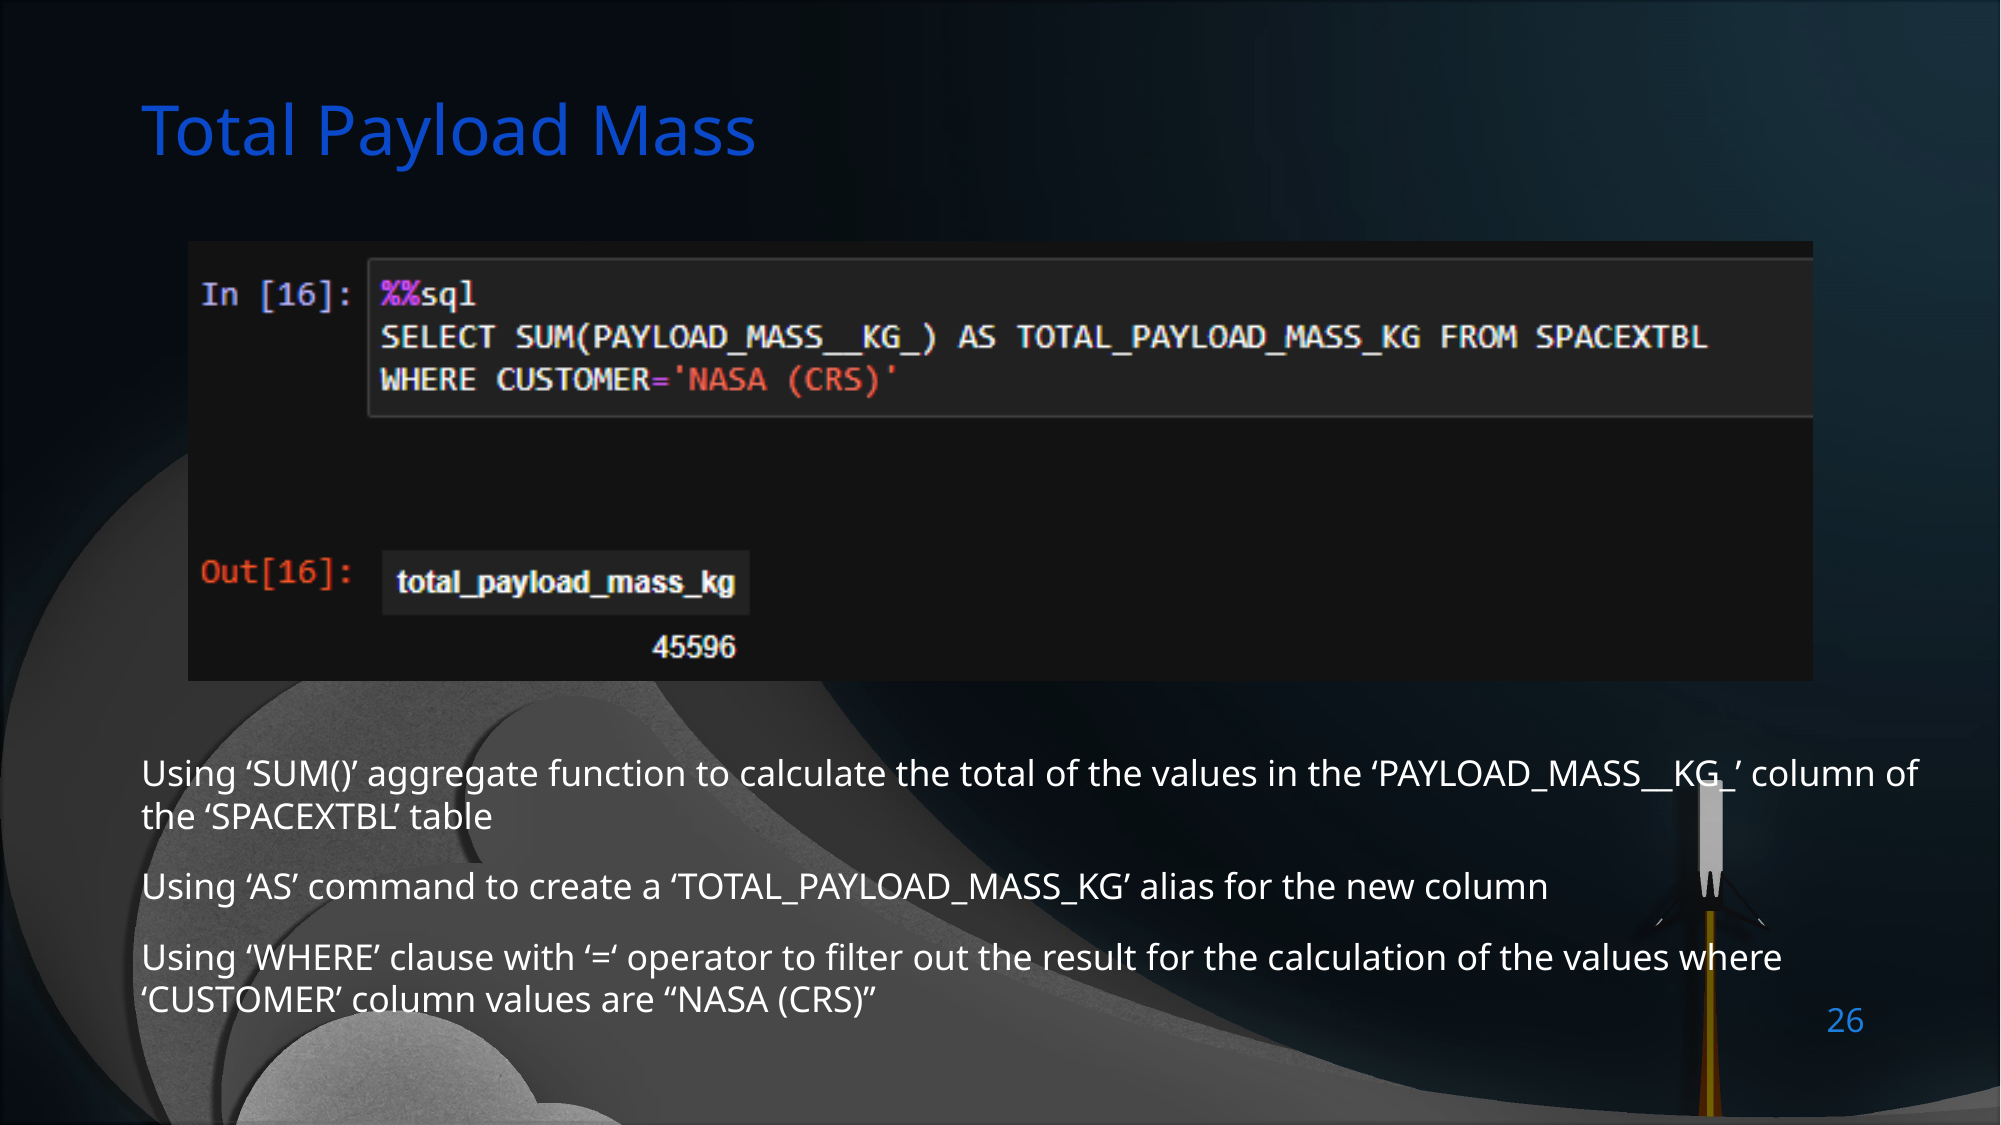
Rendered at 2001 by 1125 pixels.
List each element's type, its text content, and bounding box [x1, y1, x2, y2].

text_box Total Payload Mass [126, 88, 1852, 179]
list Using ‘SUM()’ aggregate function to calculate the total of the values in the ‘PAYLOAD_MASS__KG_’ column of the ‘SPACEXTBL’ table Using ‘AS’ command to create a ‘TOTAL_PAYLOAD_MASS_KG’ alias for the new column Using ‘WHERE’ clause with ‘=‘ operator to filter out the result for the calculation of the values where ‘CUSTOMER’ column values are “NASA (CRS)” [126, 743, 1960, 1030]
slide_number 26 [1429, 1030, 1880, 1055]
picture [0, 0, 2001, 1125]
